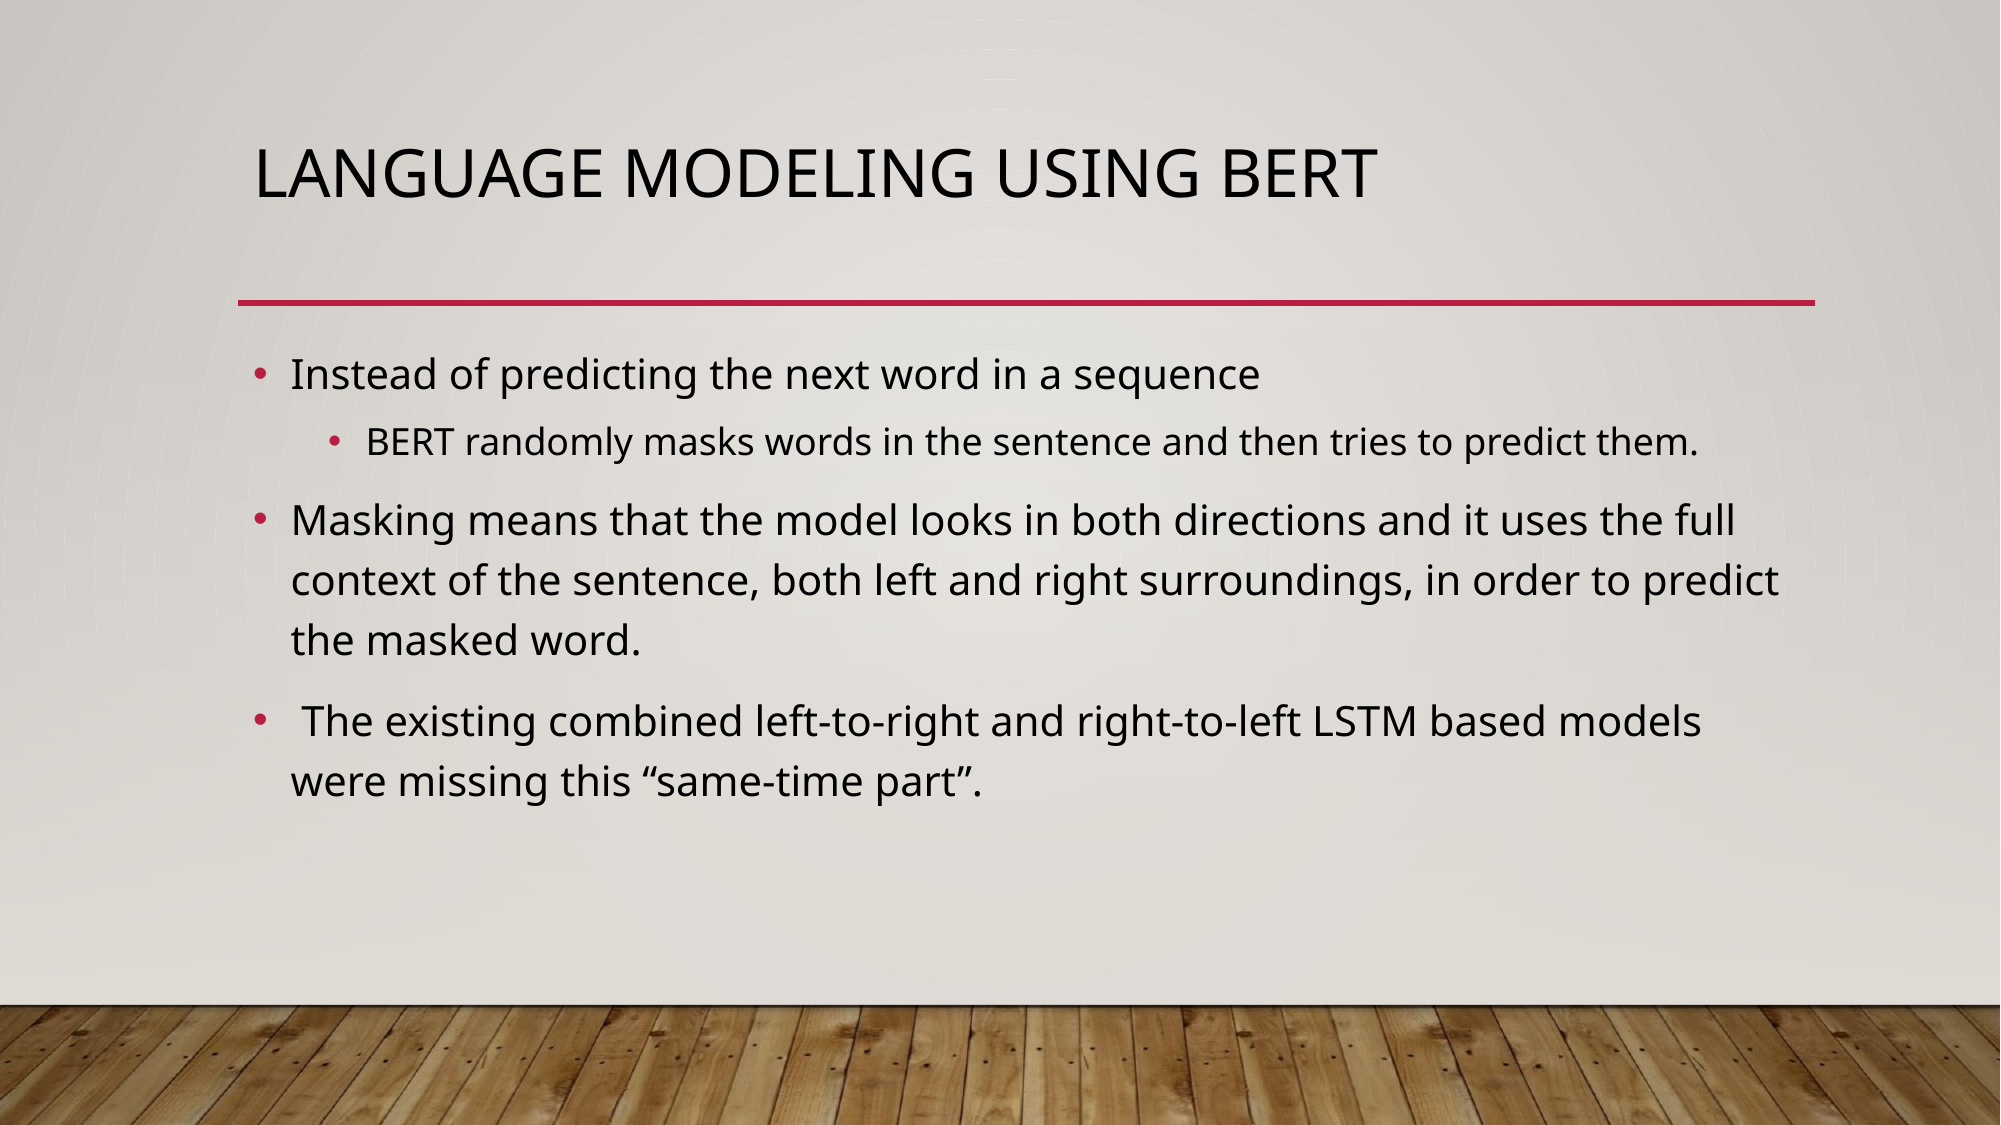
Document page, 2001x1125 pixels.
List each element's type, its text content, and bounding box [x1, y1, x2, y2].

picture [0, 1005, 2000, 1125]
title LANGUAGE MODELING USING BERT [238, 131, 1814, 305]
list Instead of predicting the next word in a sequence BERT randomly masks words in the sentence and then tries to predict them. Masking means that the model looks in both directions and it uses the full context of the sentence, both left and right surroundings, in order to predict the masked word. The existing combined left-to-right and right-to-left LSTM based models were missing this “same-time part”. [238, 330, 1814, 897]
